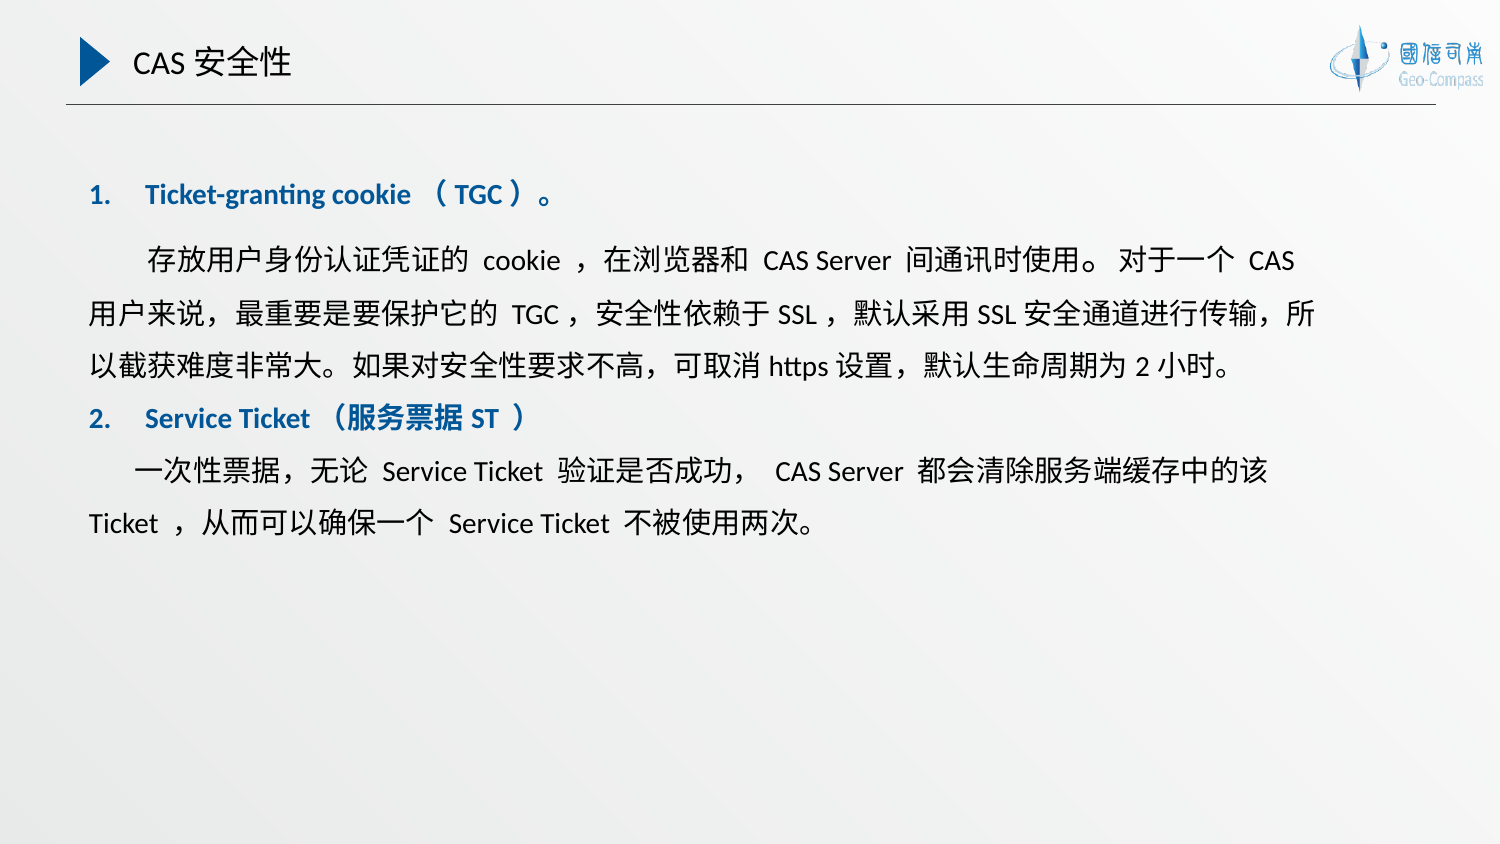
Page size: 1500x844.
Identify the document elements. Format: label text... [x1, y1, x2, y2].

picture [1328, 23, 1483, 92]
text_box [77, 34, 113, 89]
text_box CAS安全性 [121, 35, 561, 87]
text_box Ticket-granting cookie（TGC）。 存放用户身份认证凭证的 cookie ，在浏览器和 CAS Server 间通讯时使用。对于一个 CAS 用户来说，最重要是要保护它的 TGC，安全性依赖于SSL，默认采用SSL安全通道进行传输，所以截获难度非常大。如果对安全性要求不高，可取消https设置，默认生命周期为2小时。 Service Ticket（服务票据ST ） 一次性票据，无论 Service Ticket 验证是否成功， CAS Server 都会清除服务端缓存中的该Ticket ，从而可以确保一个 Service Ticket 不被使用两次。 [74, 150, 1332, 548]
